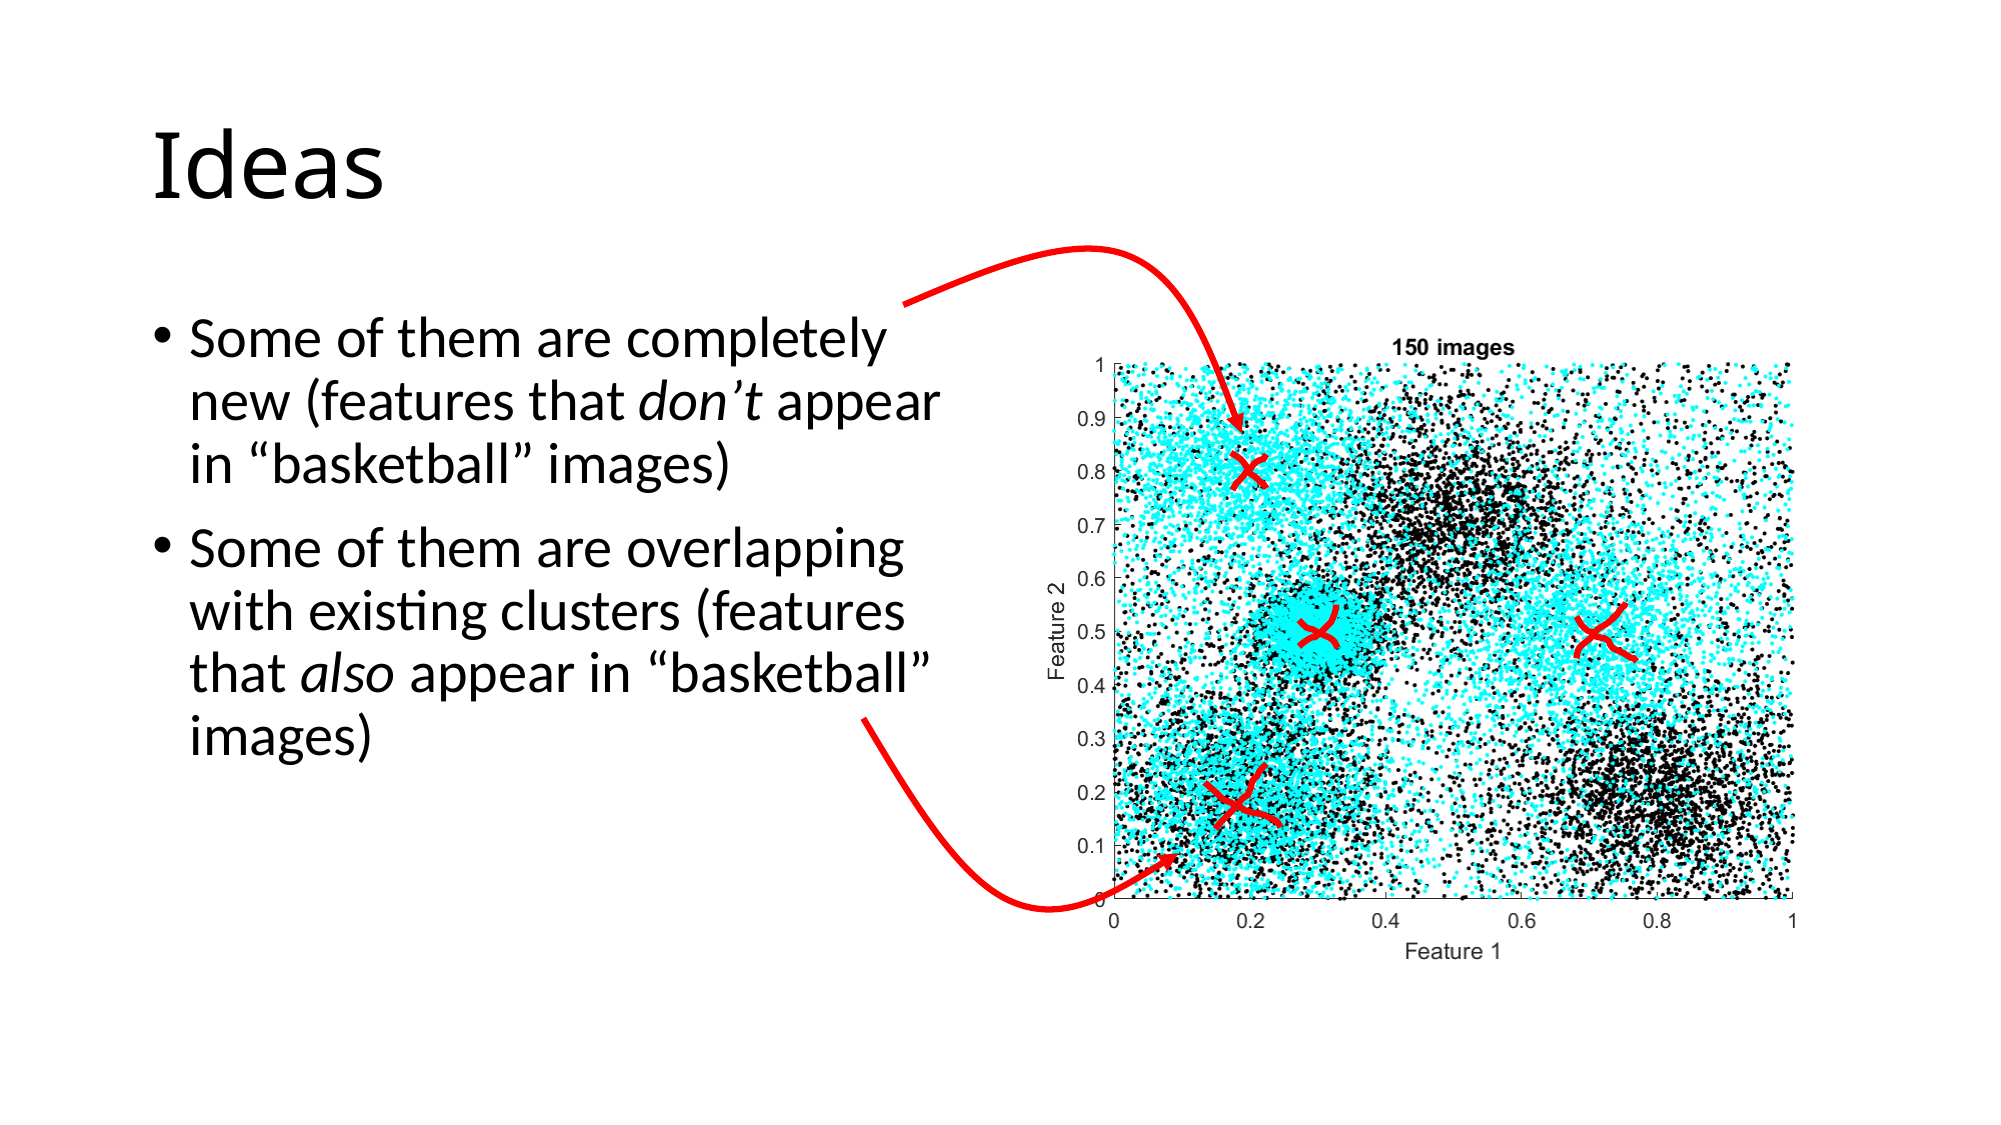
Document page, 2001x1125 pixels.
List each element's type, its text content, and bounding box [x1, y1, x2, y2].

text_box [862, 717, 1000, 897]
list Some of them are completely new (features that don’t appear in “basketball” images) Some of them are overlapping with existing clusters (features that also appear in “basketball” images) [137, 299, 988, 1014]
text_box [902, 247, 1192, 342]
title Ideas [137, 59, 1863, 278]
picture [1000, 315, 1876, 971]
